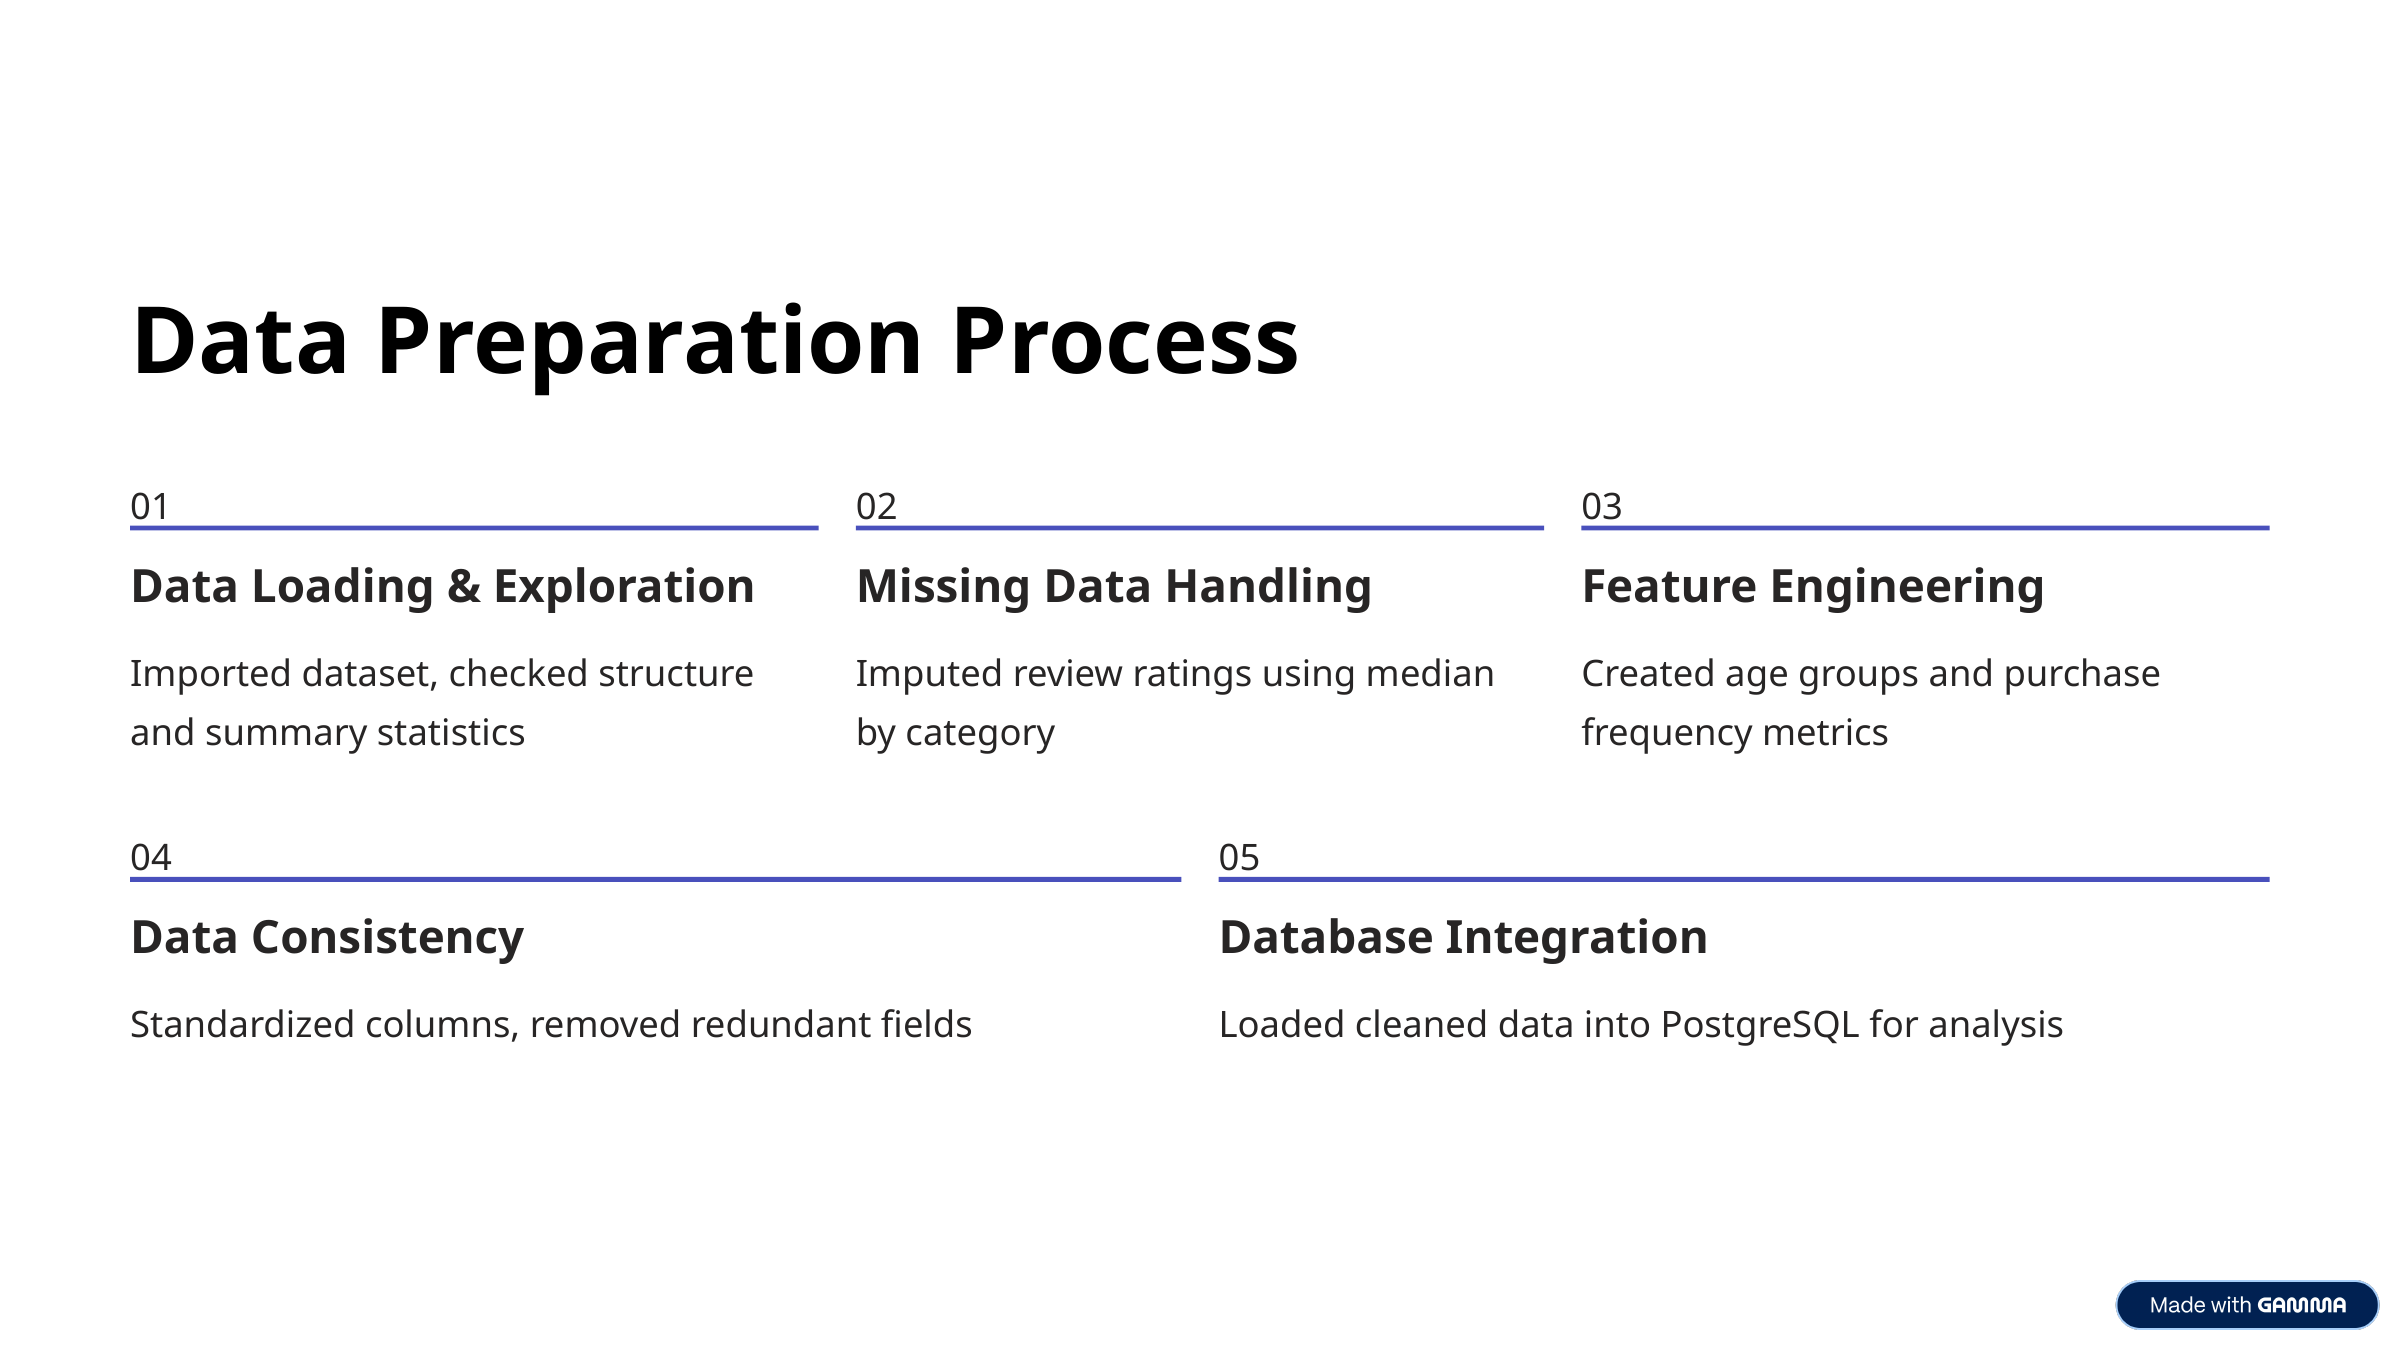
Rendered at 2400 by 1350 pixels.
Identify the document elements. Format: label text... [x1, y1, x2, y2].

text_box Imputed review ratings using median by category [855, 634, 1545, 754]
picture [2106, 1271, 2389, 1339]
text_box Loaded cleaned data into PostgreSQL for analysis [1218, 985, 2270, 1046]
text_box Feature Engineering [1581, 554, 2047, 613]
text_box Created age groups and purchase frequency metrics [1581, 634, 2270, 754]
text_box [1218, 876, 2270, 882]
text_box 04 [130, 818, 168, 866]
text_box Data Preparation Process [130, 276, 1281, 393]
text_box Standardized columns, removed redundant fields [130, 985, 1182, 1046]
text_box [1581, 525, 2270, 531]
text_box [130, 525, 819, 531]
text_box 05 [1218, 818, 1256, 866]
text_box Imported dataset, checked structure and summary statistics [130, 634, 819, 754]
text_box Data Loading & Exploration [130, 554, 740, 613]
text_box 01 [130, 467, 168, 514]
text_box 03 [1581, 467, 1619, 514]
text_box Missing Data Handling [855, 554, 1365, 613]
text_box Database Integration [1218, 905, 1693, 964]
text_box [130, 876, 1182, 882]
text_box Data Consistency [130, 905, 596, 964]
text_box 02 [855, 467, 893, 514]
text_box [855, 525, 1545, 531]
